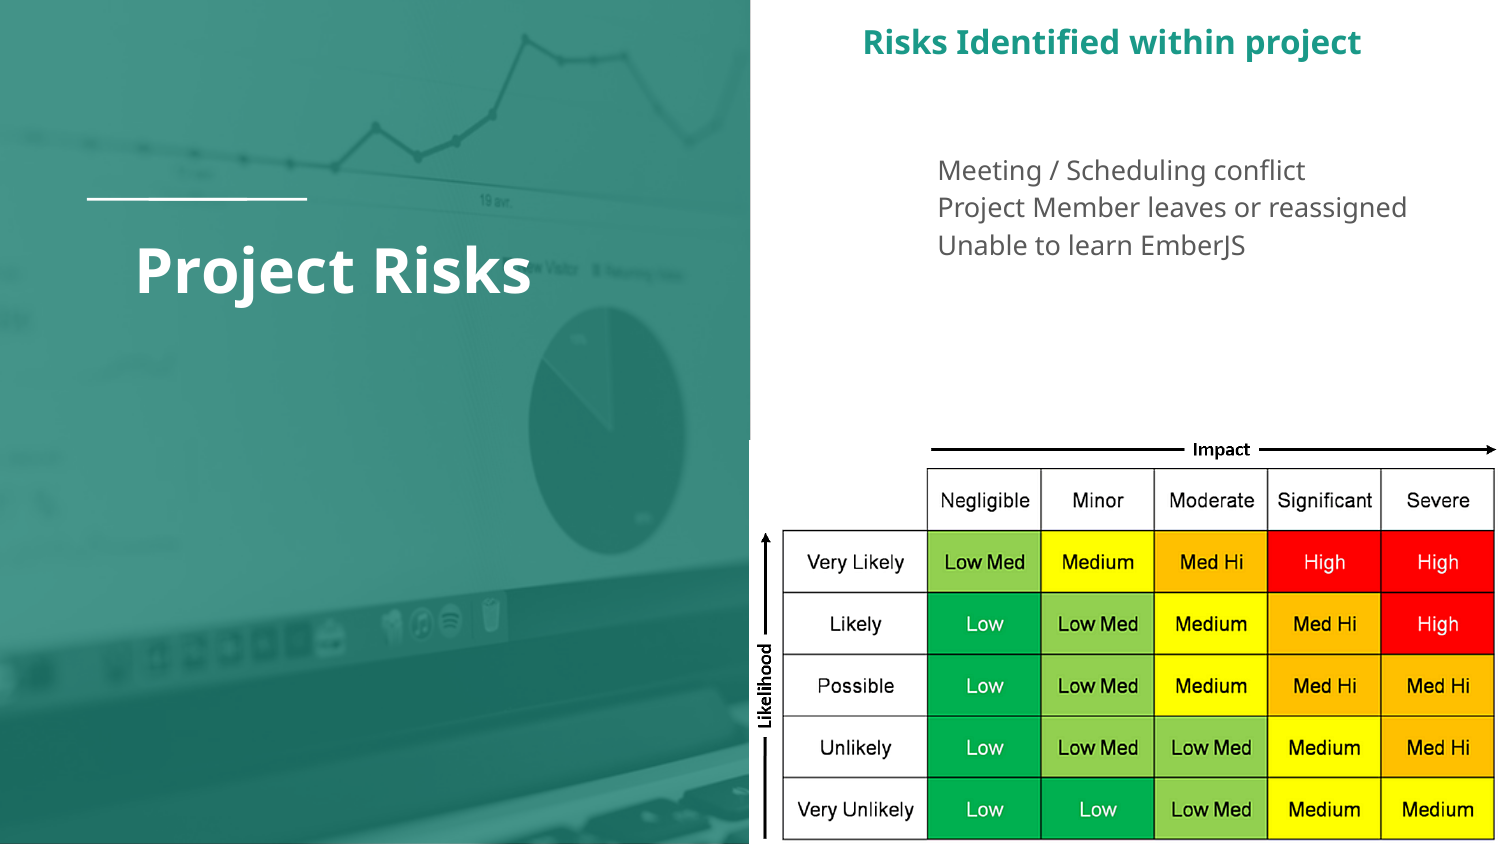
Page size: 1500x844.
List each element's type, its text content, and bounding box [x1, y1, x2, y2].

title Project Risks [119, 216, 662, 494]
list Risks Identified within project Meeting / Scheduling conflict Project Member leaves or reassigned Unable to learn EmberJS [847, 0, 1500, 440]
picture [749, 0, 1500, 844]
